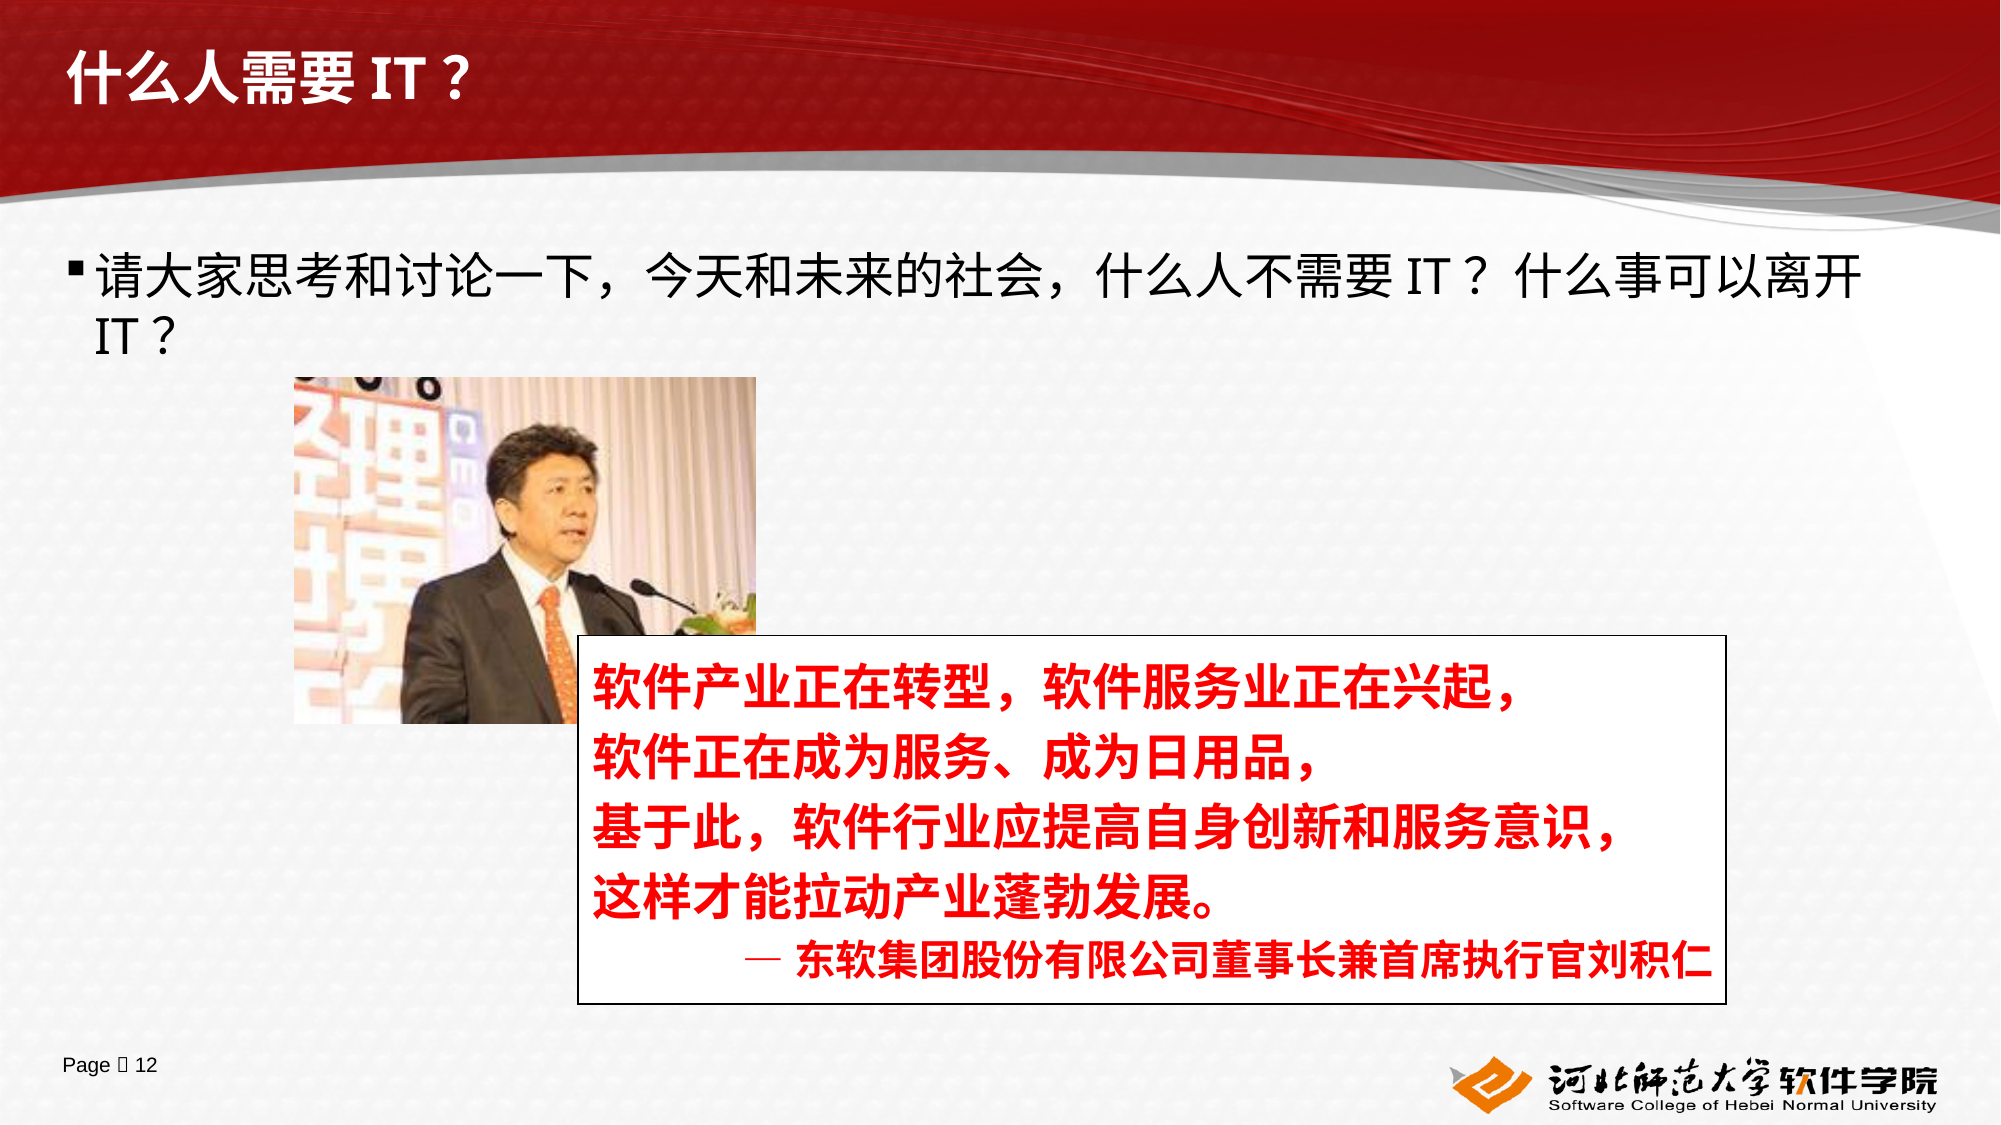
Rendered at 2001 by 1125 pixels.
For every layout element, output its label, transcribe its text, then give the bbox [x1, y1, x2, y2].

text_box 软件产业正在转型，软件服务业正在兴起， 软件正在成为服务、成为日用品， 基于此，软件行业应提高自身创新和服务意识， 这样才能拉动产业蓬勃发展。 —东软集团股份有限公司董事长兼首席执行官刘积仁 [577, 635, 1726, 1004]
list 请大家思考和讨论一下，今天和未来的社会，什么人不需要IT？什么事可以离开IT？ [64, 243, 1946, 953]
picture [0, 0, 2001, 1125]
title 什么人需要IT？ [65, 41, 1930, 148]
